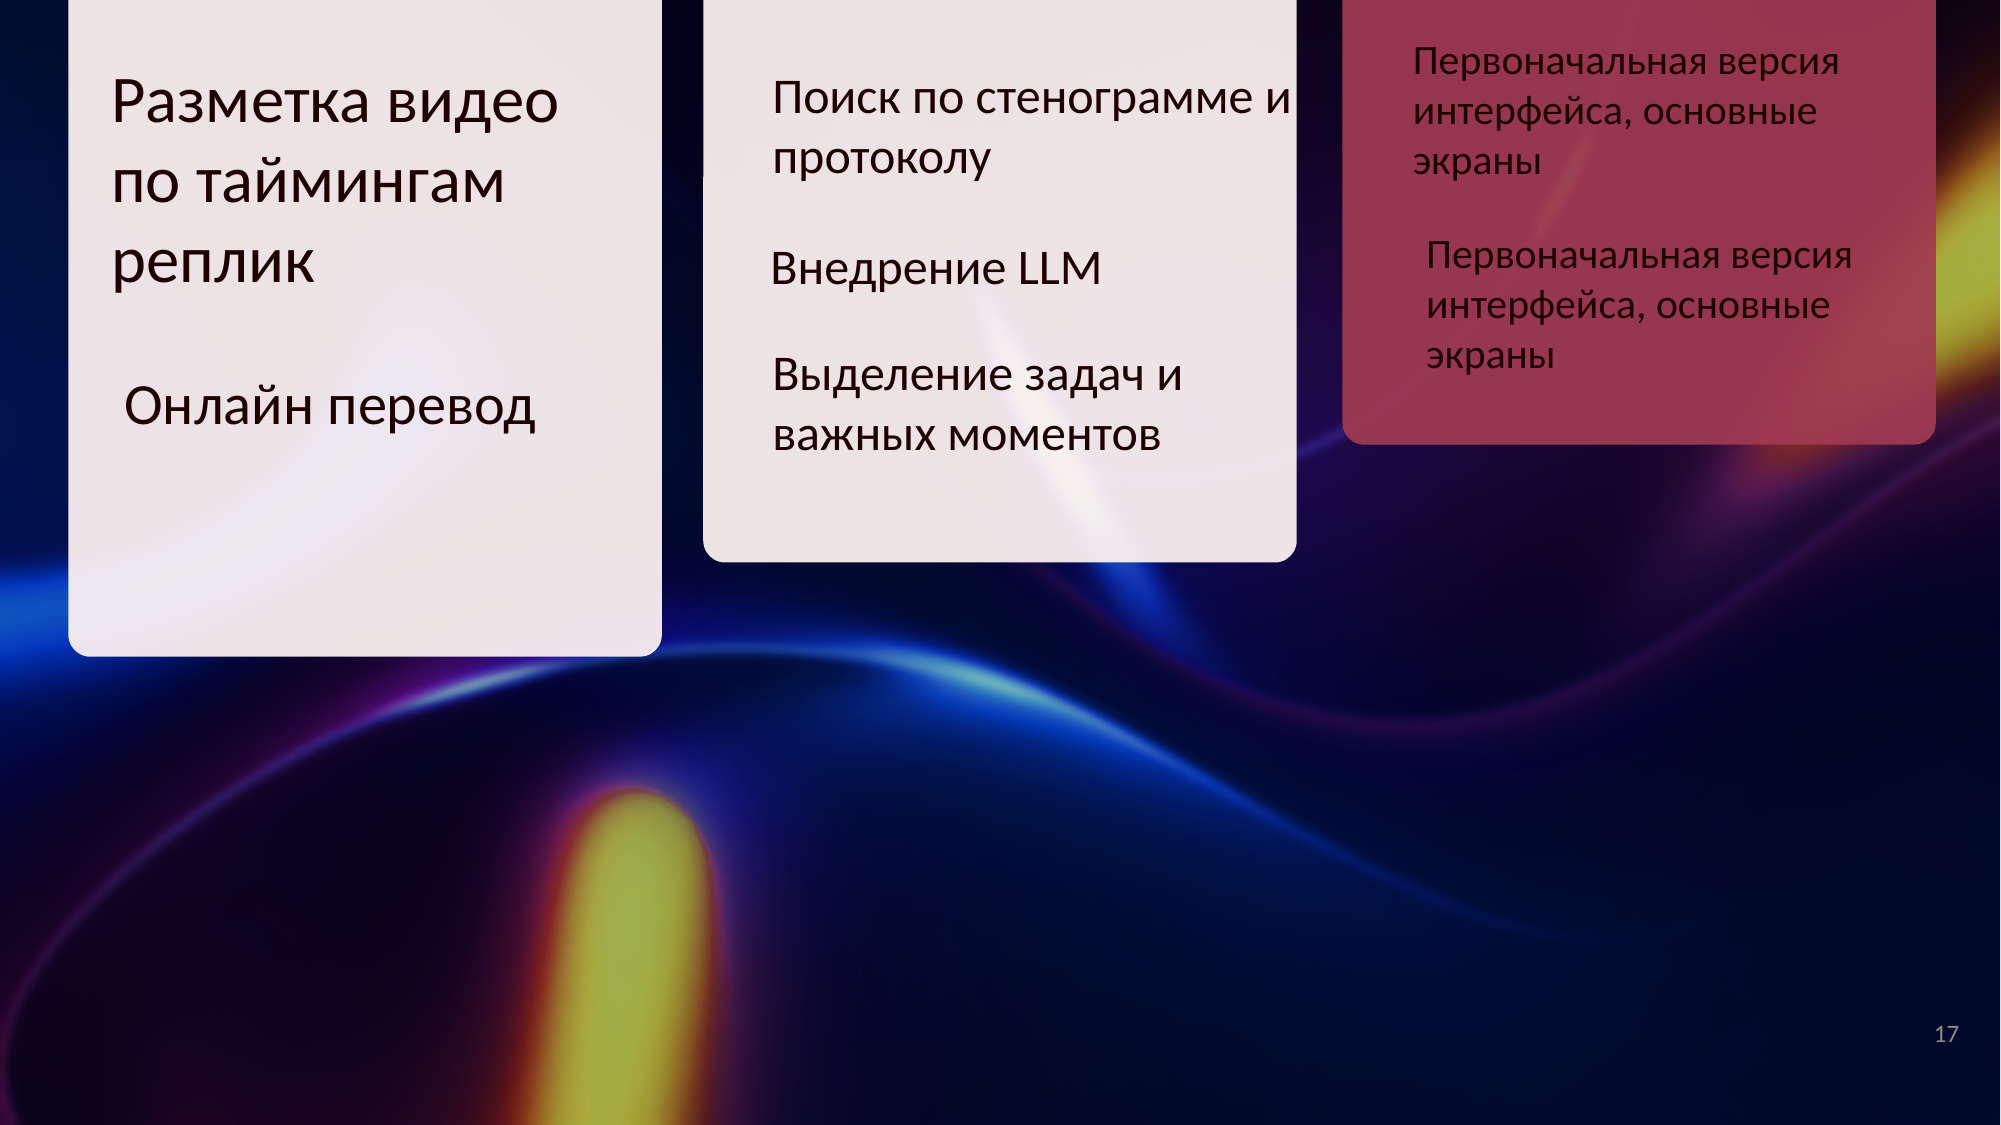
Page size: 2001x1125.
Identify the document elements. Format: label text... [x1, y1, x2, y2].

text_box [67, 0, 663, 658]
text_box Выделение задач и важных моментов [757, 333, 1320, 468]
text_box Разметка видео по таймингам реплик [96, 48, 598, 303]
text_box [702, 0, 1298, 564]
text_box Первоначальная версия интерфейса, основные экраны [1398, 25, 1880, 191]
text_box Поиск по стенограмме и протоколу [757, 55, 1320, 191]
text_box Первоначальная версия интерфейса, основные экраны [1411, 219, 1893, 385]
text_box [1341, 0, 1937, 446]
text_box Внедрение LLM [755, 226, 1318, 302]
slide_number 17 [1492, 961, 1975, 1103]
text_box Онлайн перевод [109, 358, 551, 444]
picture [0, 0, 2001, 1125]
